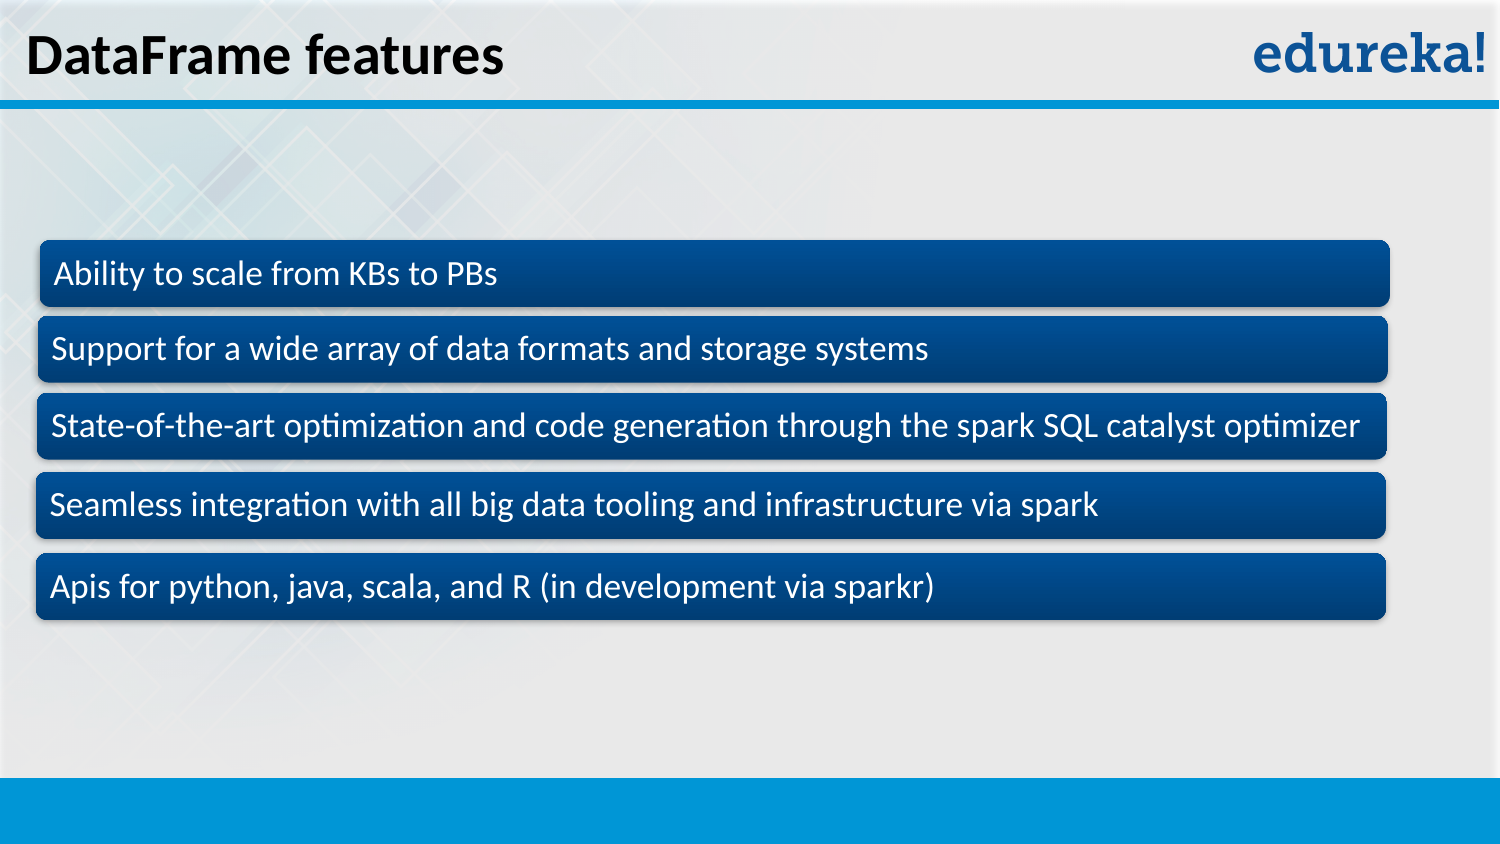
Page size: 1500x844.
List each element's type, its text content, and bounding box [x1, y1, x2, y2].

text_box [39, 239, 1390, 308]
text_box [36, 392, 1388, 460]
picture [1254, 32, 1484, 73]
list DataFrame features [26, 15, 1215, 89]
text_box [37, 315, 1388, 383]
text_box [35, 471, 1386, 540]
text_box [35, 553, 1387, 621]
